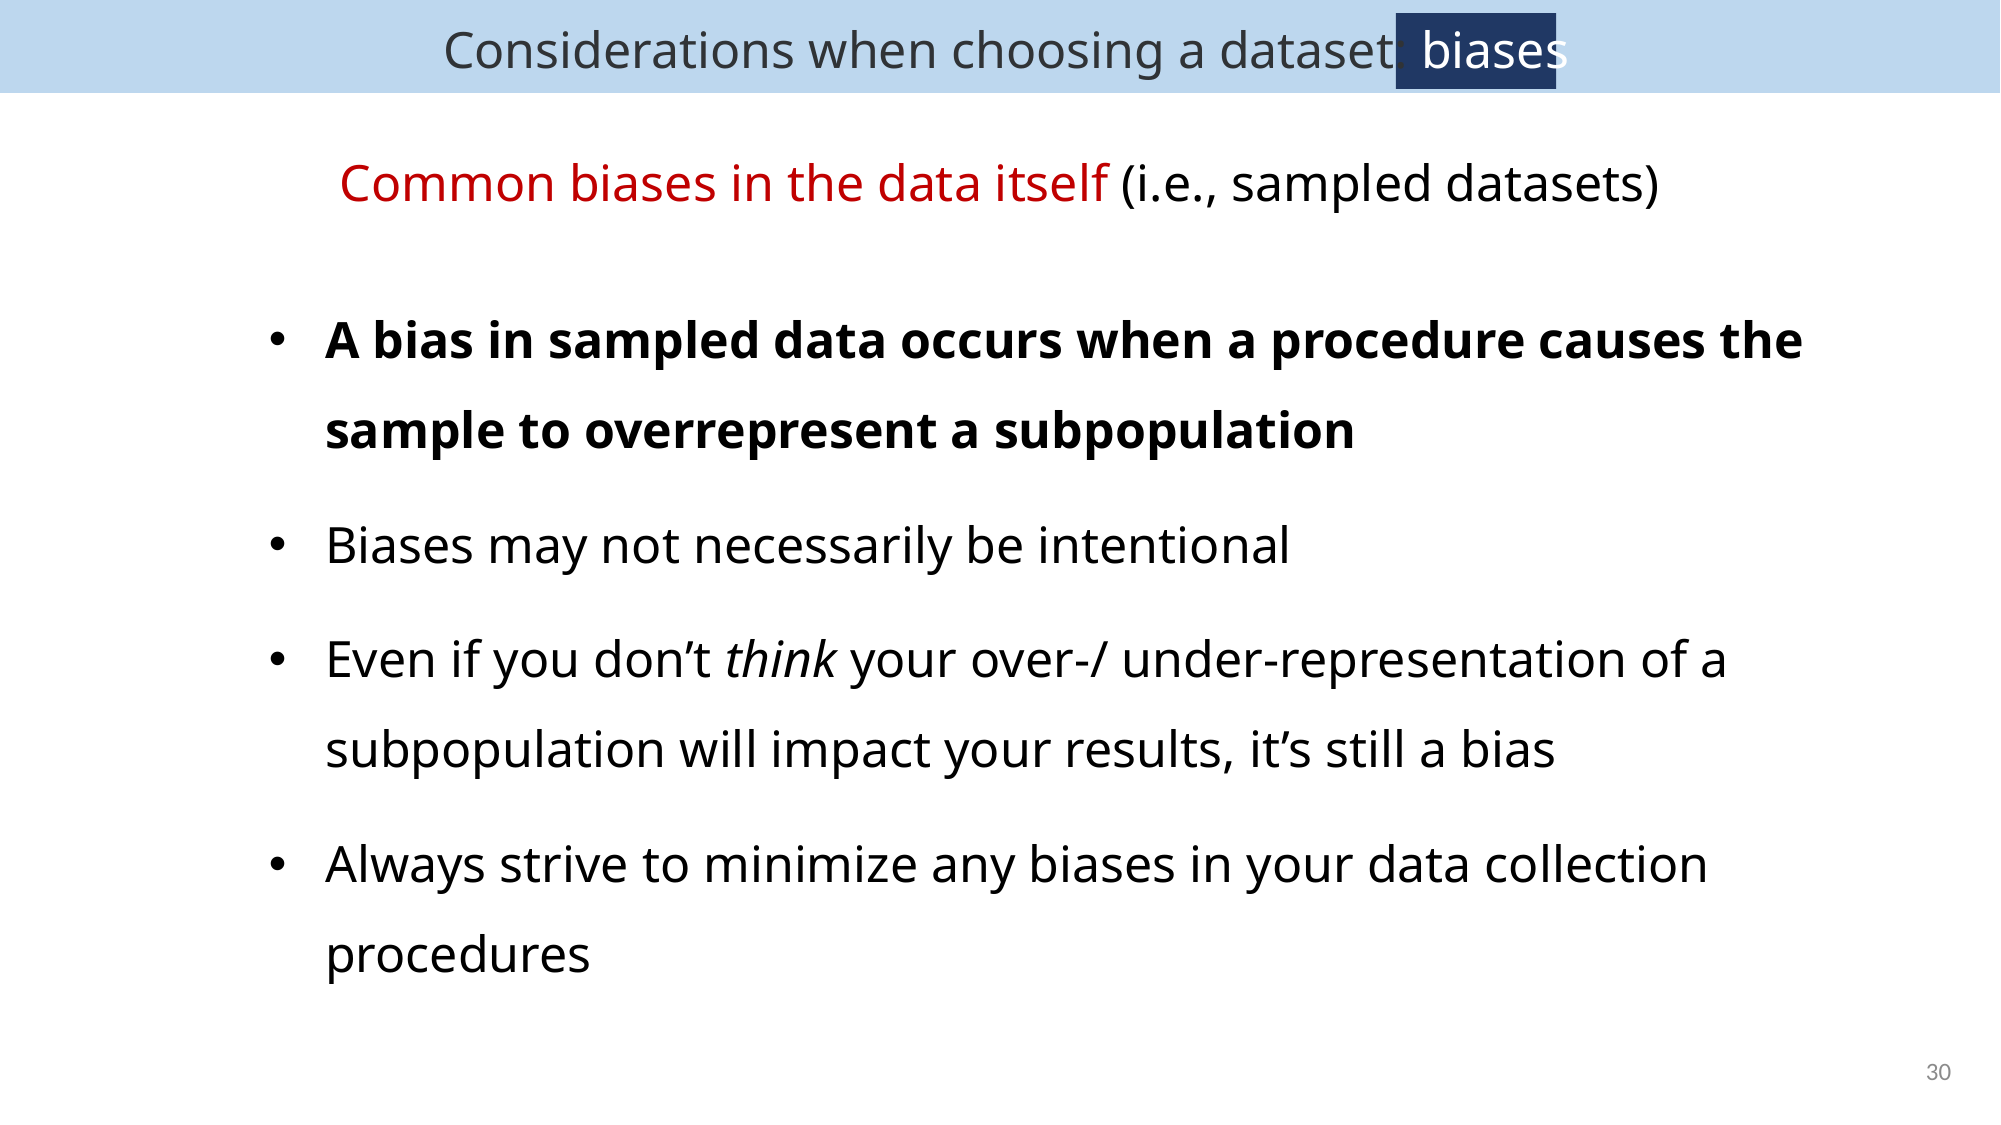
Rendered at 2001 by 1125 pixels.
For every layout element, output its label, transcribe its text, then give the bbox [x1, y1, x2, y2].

text_box A bias in sampled data occurs when a procedure causes the sample to overrepresent a subpopulation Biases may not necessarily be intentional Even if you don’t think your over-/ under-representation of a subpopulation will impact your results, it’s still a bias Always strive to minimize any biases in your data collection procedures [254, 270, 1840, 991]
slide_number 30 [1883, 1040, 1967, 1101]
text_box [1395, 86, 1557, 90]
text_box Common biases in the data itself (i.e., sampled datasets) [247, 143, 1752, 219]
text_box [0, 0, 2000, 94]
text_box Considerations when choosing a dataset: biases [254, 10, 1759, 86]
